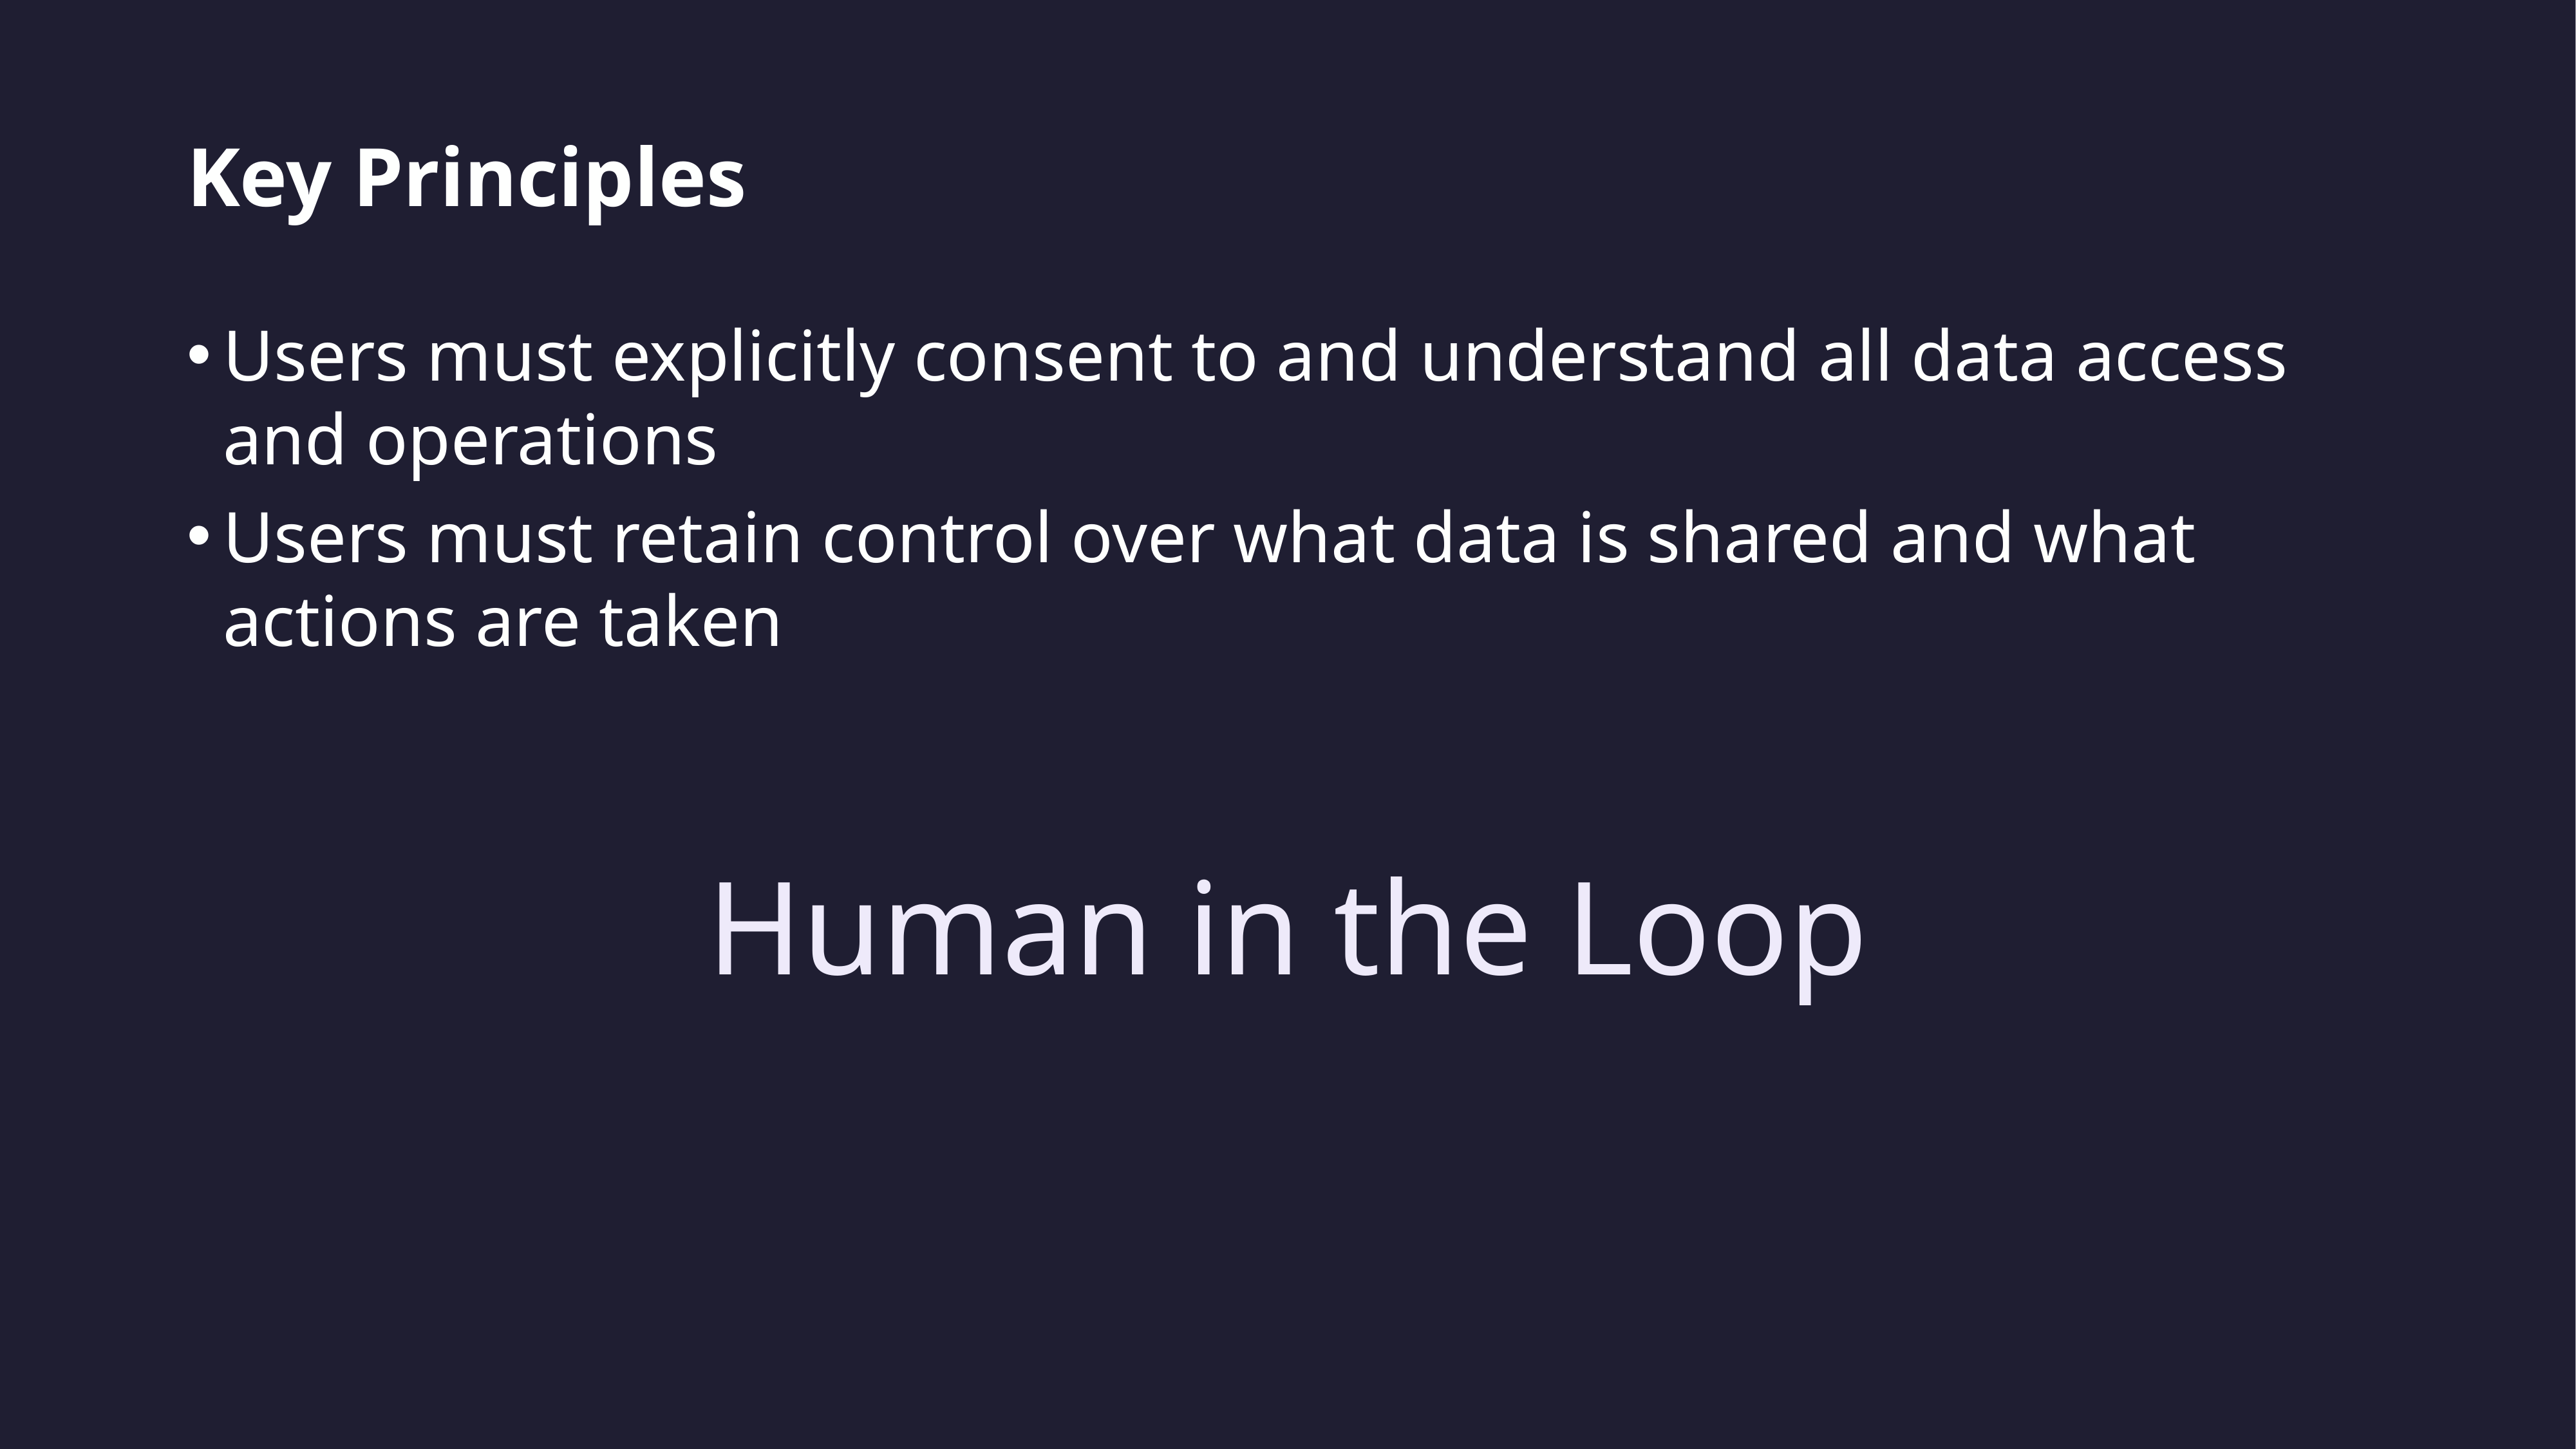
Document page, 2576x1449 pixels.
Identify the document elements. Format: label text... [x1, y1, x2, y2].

text_box Human in the Loop [697, 841, 1878, 1006]
title Key Principles [177, 77, 2399, 271]
list Users must explicitly consent to and understand all data access and operations Users must retain control over what data is shared and what actions are taken [177, 307, 2399, 1305]
